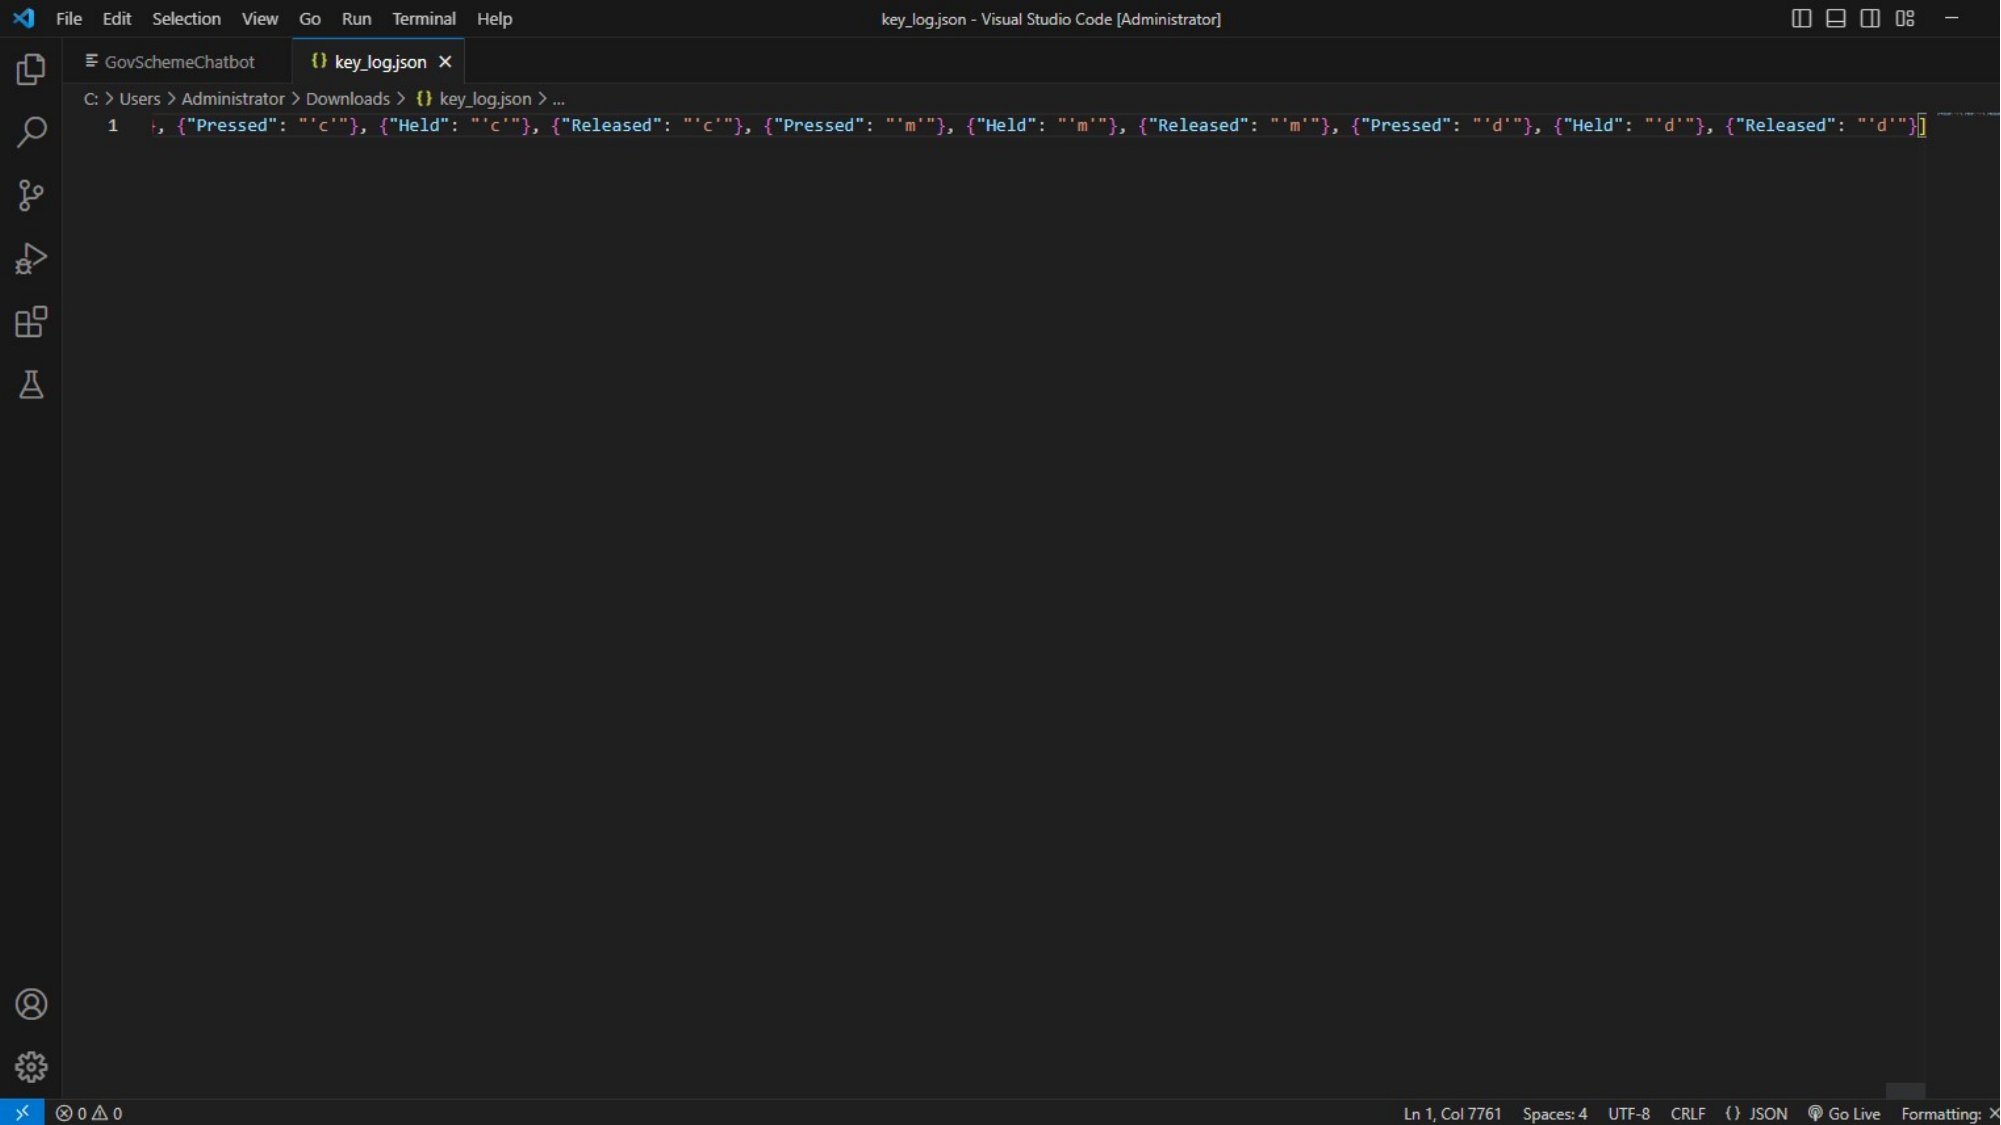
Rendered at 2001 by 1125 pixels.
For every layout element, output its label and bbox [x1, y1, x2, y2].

list [0, 0, 2000, 1125]
